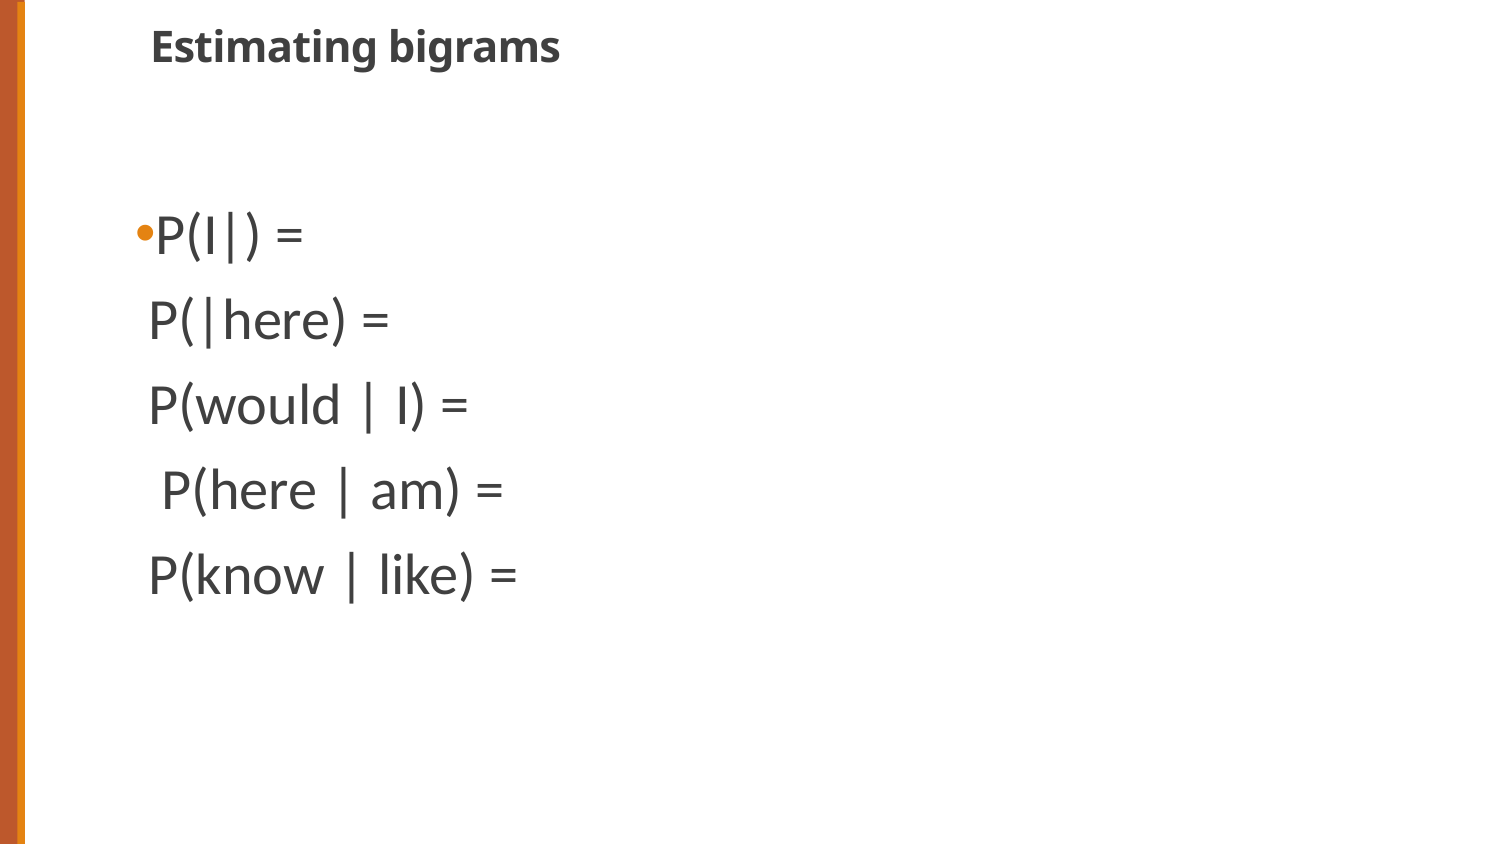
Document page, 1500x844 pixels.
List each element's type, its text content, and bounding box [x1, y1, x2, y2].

list P(I|) = P(|here) = P(would | I) = P(here | am) = P(know | like) = [135, 196, 1373, 760]
title Estimating bigrams [135, 19, 1373, 132]
